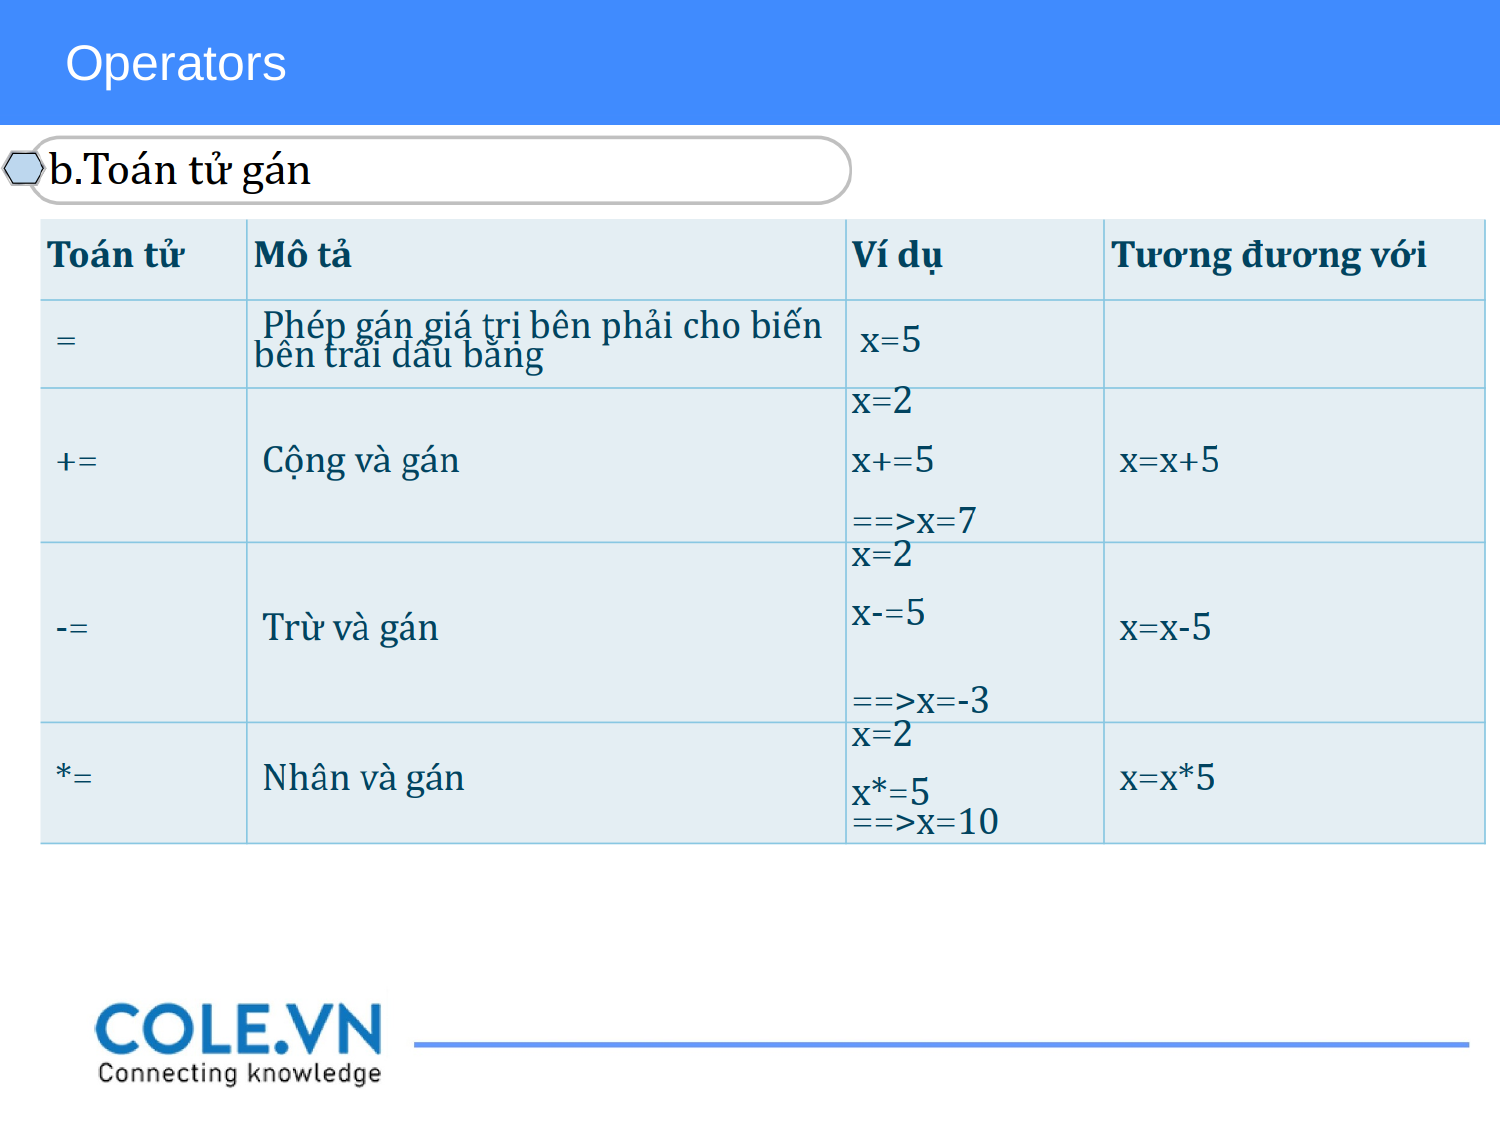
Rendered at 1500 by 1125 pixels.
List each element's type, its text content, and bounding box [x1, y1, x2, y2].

text_box Operators [50, 22, 905, 98]
picture [0, 0, 1500, 1125]
